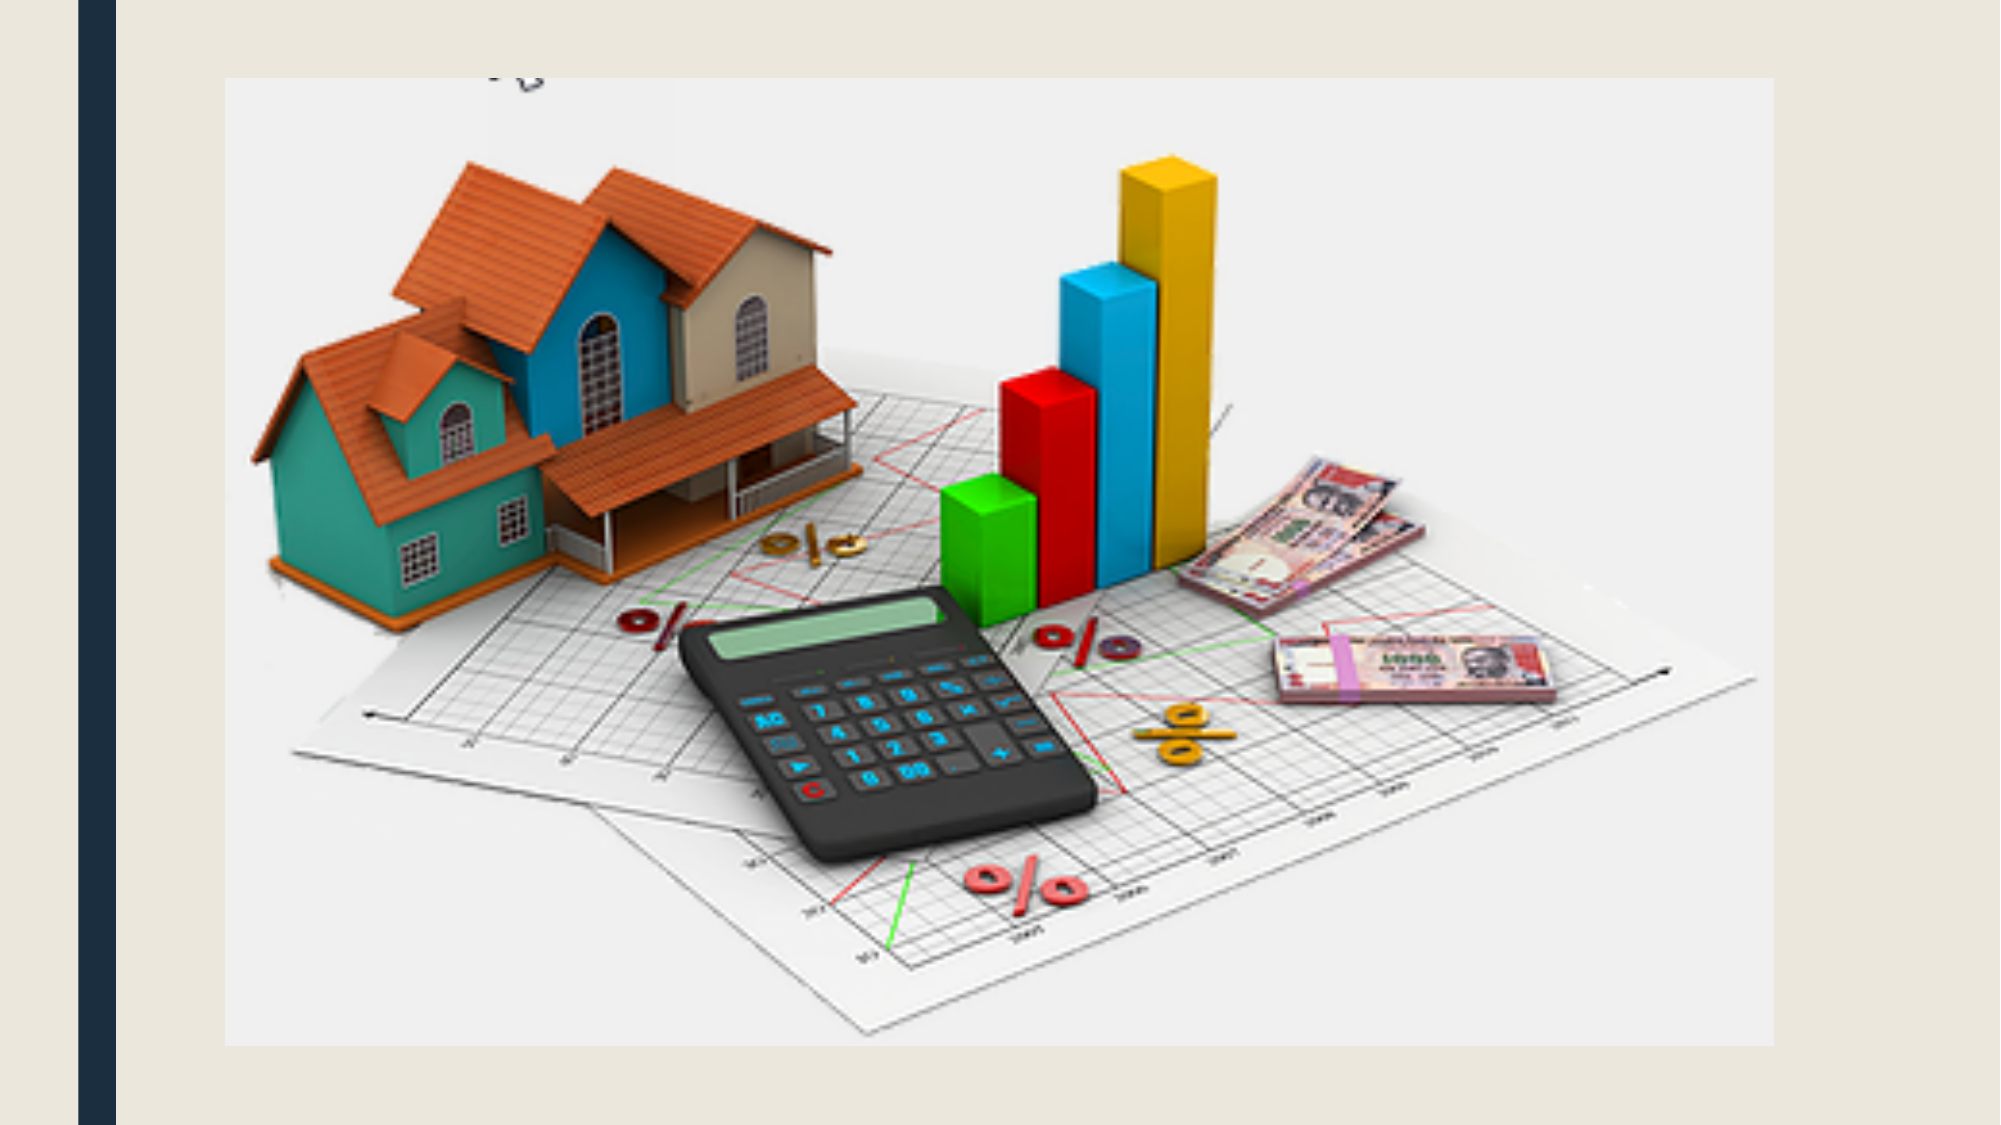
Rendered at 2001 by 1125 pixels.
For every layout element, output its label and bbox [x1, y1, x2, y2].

list [225, 78, 1774, 1046]
